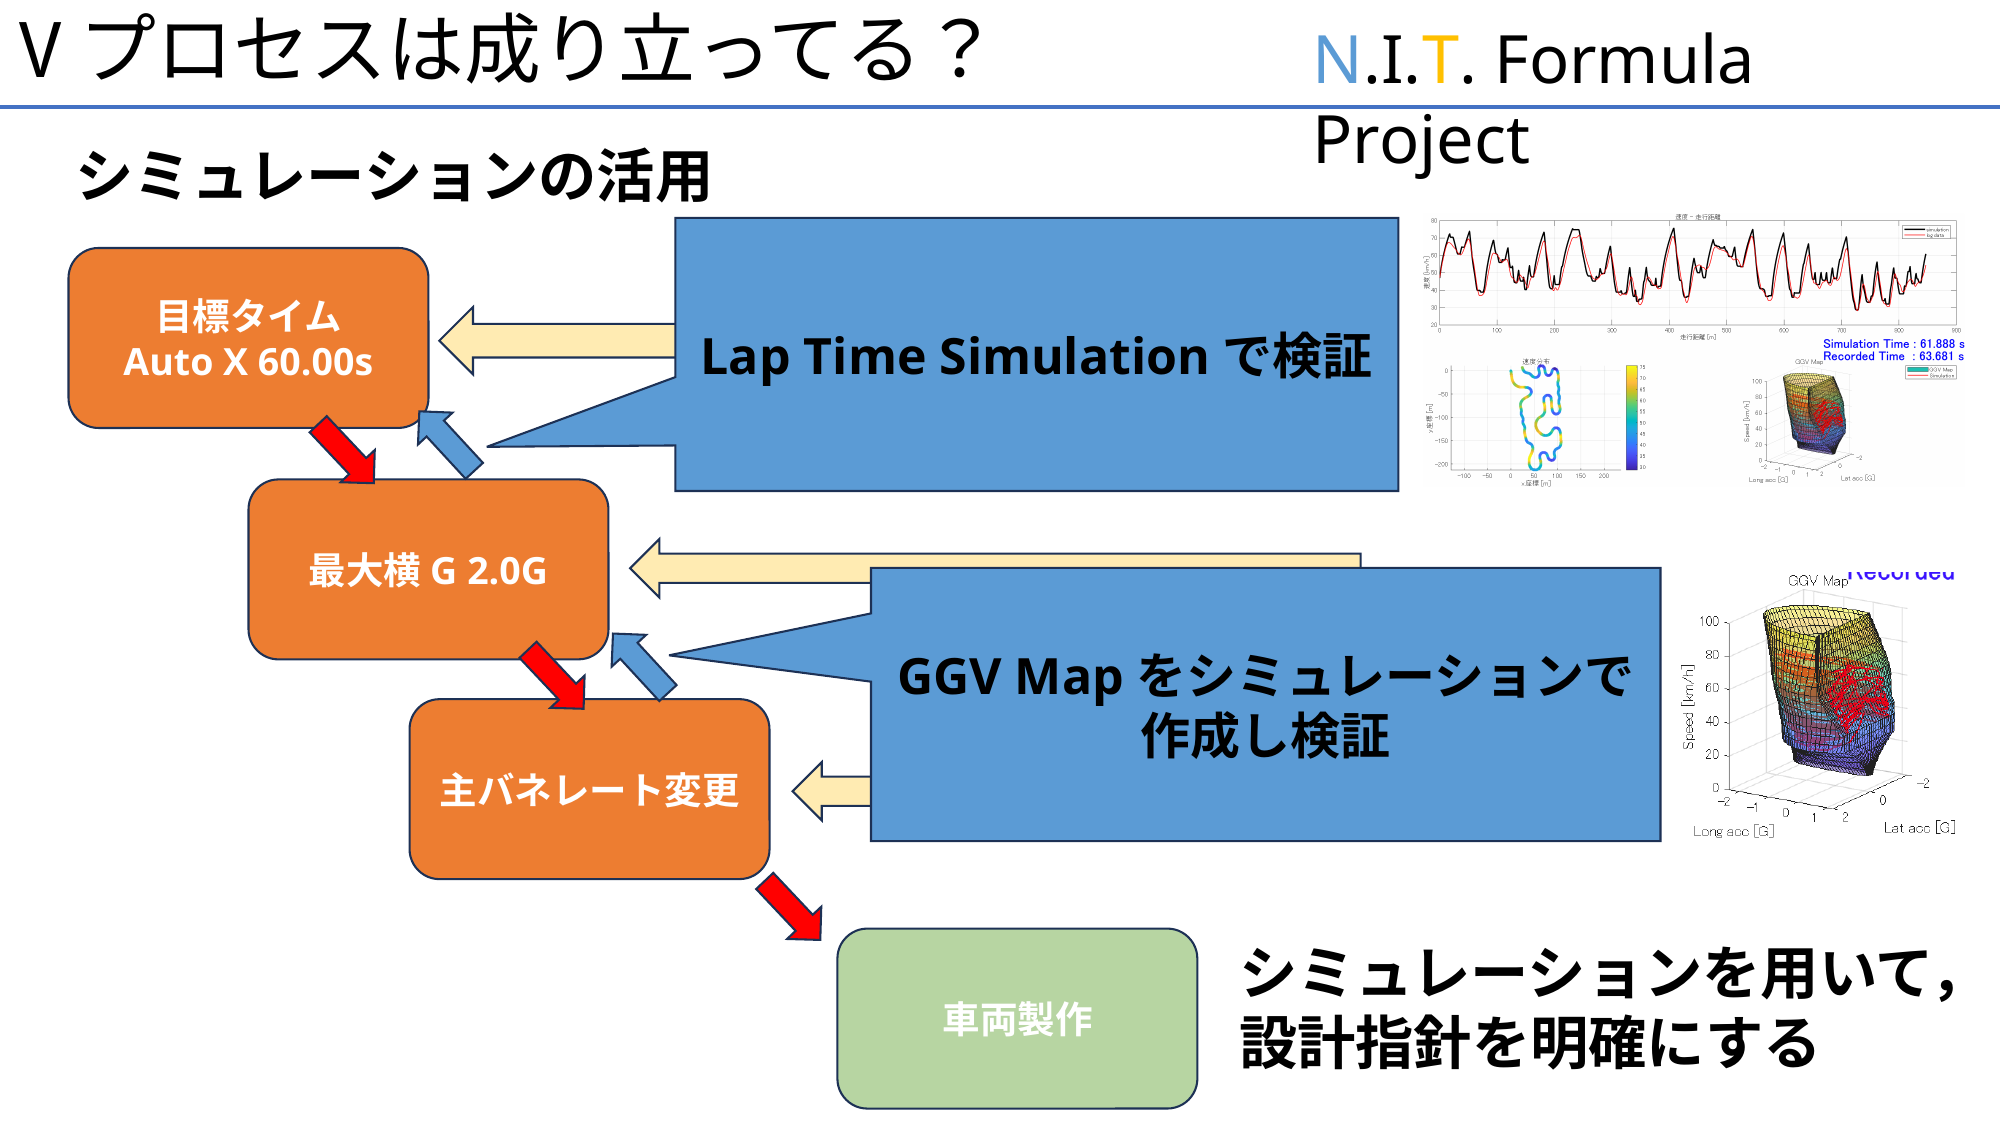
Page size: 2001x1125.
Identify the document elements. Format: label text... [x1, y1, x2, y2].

text_box シミュレーションを用いて，設計指針を明確にする [1224, 928, 2000, 1084]
text_box [437, 304, 674, 377]
picture [1423, 213, 1965, 487]
text_box シミュレーションの活用 [60, 131, 729, 217]
text_box [518, 640, 586, 710]
text_box [308, 414, 376, 485]
text_box GGV Mapをシミュレーションで作成し検証 [668, 566, 1662, 843]
text_box [416, 410, 485, 481]
text_box [754, 871, 823, 941]
text_box 最大横G 2.0G [247, 478, 610, 661]
text_box 主バネレート変更 [408, 698, 771, 881]
text_box 目標タイム Auto X 60.00s [67, 246, 430, 430]
title Vプロセスは成り立ってる？ [2, 2, 1323, 102]
text_box [610, 632, 679, 703]
text_box 車両製作 [836, 927, 1199, 1110]
text_box [628, 536, 1362, 600]
text_box Lap Time Simulationで検証 [486, 216, 1400, 493]
picture [1673, 572, 1965, 846]
text_box [791, 759, 869, 823]
